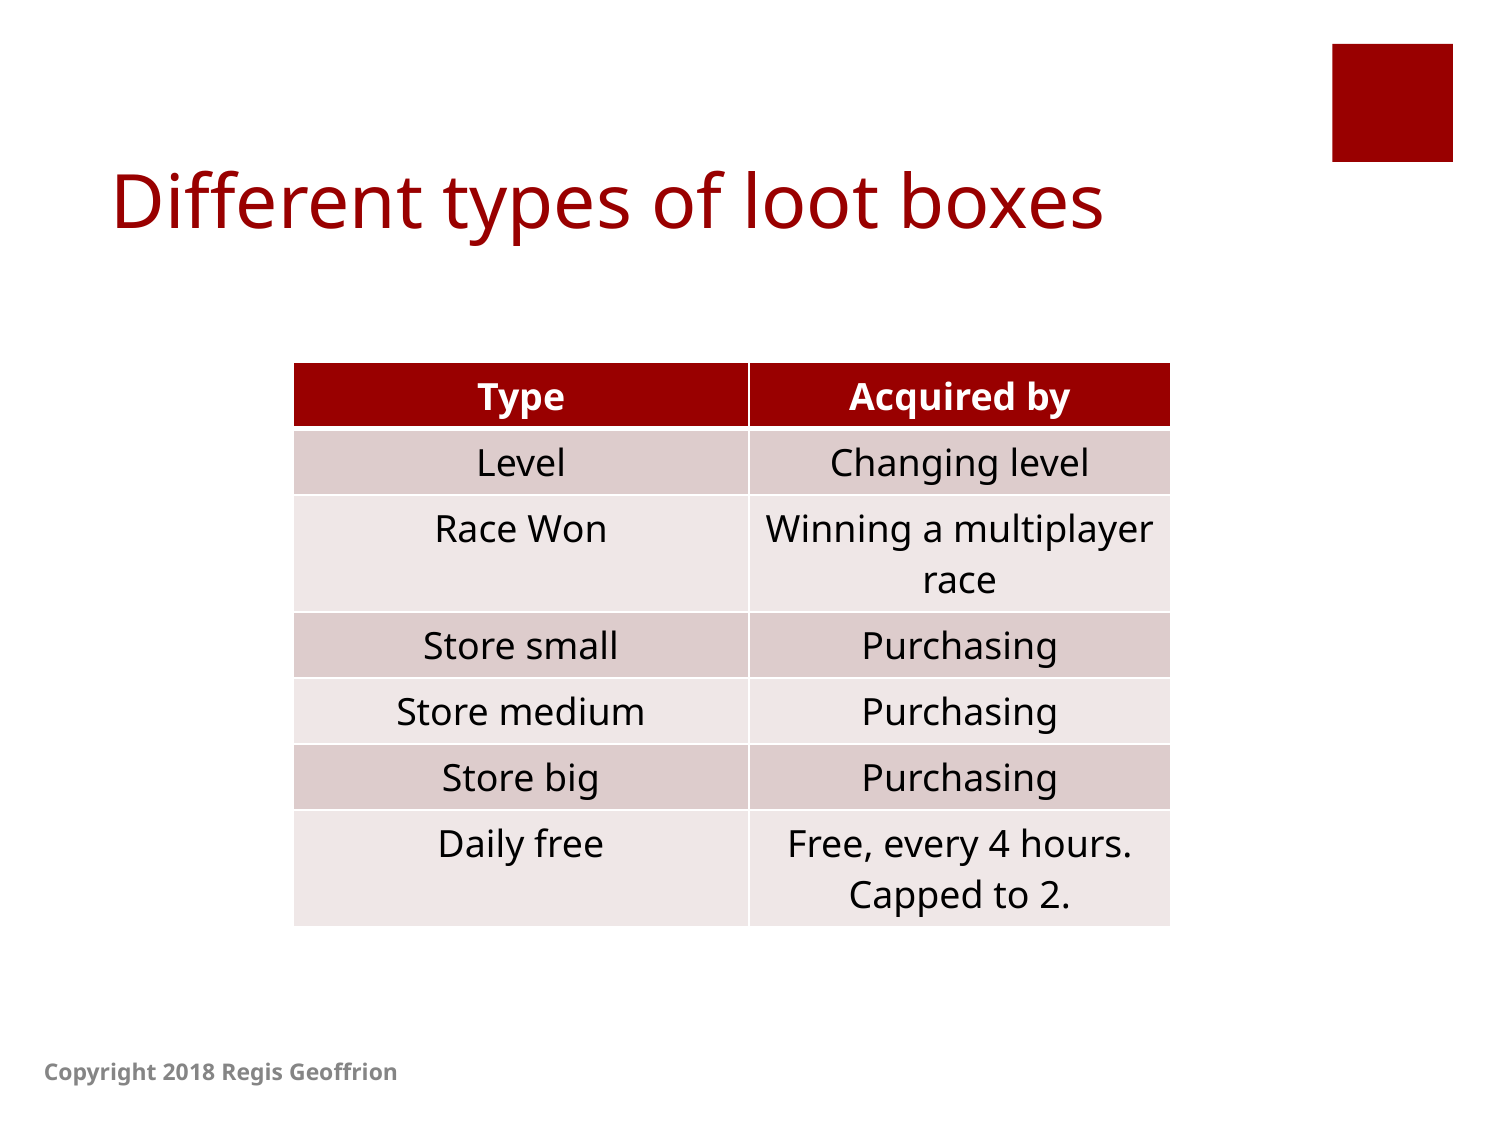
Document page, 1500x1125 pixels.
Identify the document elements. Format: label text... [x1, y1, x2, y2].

table_cell Changing level [750, 431, 1170, 494]
table_cell Store medium [294, 679, 748, 743]
table_cell Level [294, 431, 748, 494]
table_header Acquired by [750, 363, 1170, 426]
table_cell Purchasing [750, 679, 1170, 743]
table_cell Purchasing [750, 613, 1170, 677]
footer Copyright 2018 Regis Geoffrion [28, 1042, 1015, 1103]
table_cell Daily free [294, 811, 748, 926]
table_cell Store big [294, 745, 748, 809]
title Different types of loot boxes [95, 63, 1163, 252]
table_header Type [294, 363, 748, 426]
table_cell Winning a multiplayer race [750, 496, 1170, 611]
table_cell Race Won [294, 496, 748, 611]
table_cell Purchasing [750, 745, 1170, 809]
table_cell Free, every 4 hours. Capped to 2. [750, 811, 1170, 926]
table_cell Store small [294, 613, 748, 677]
